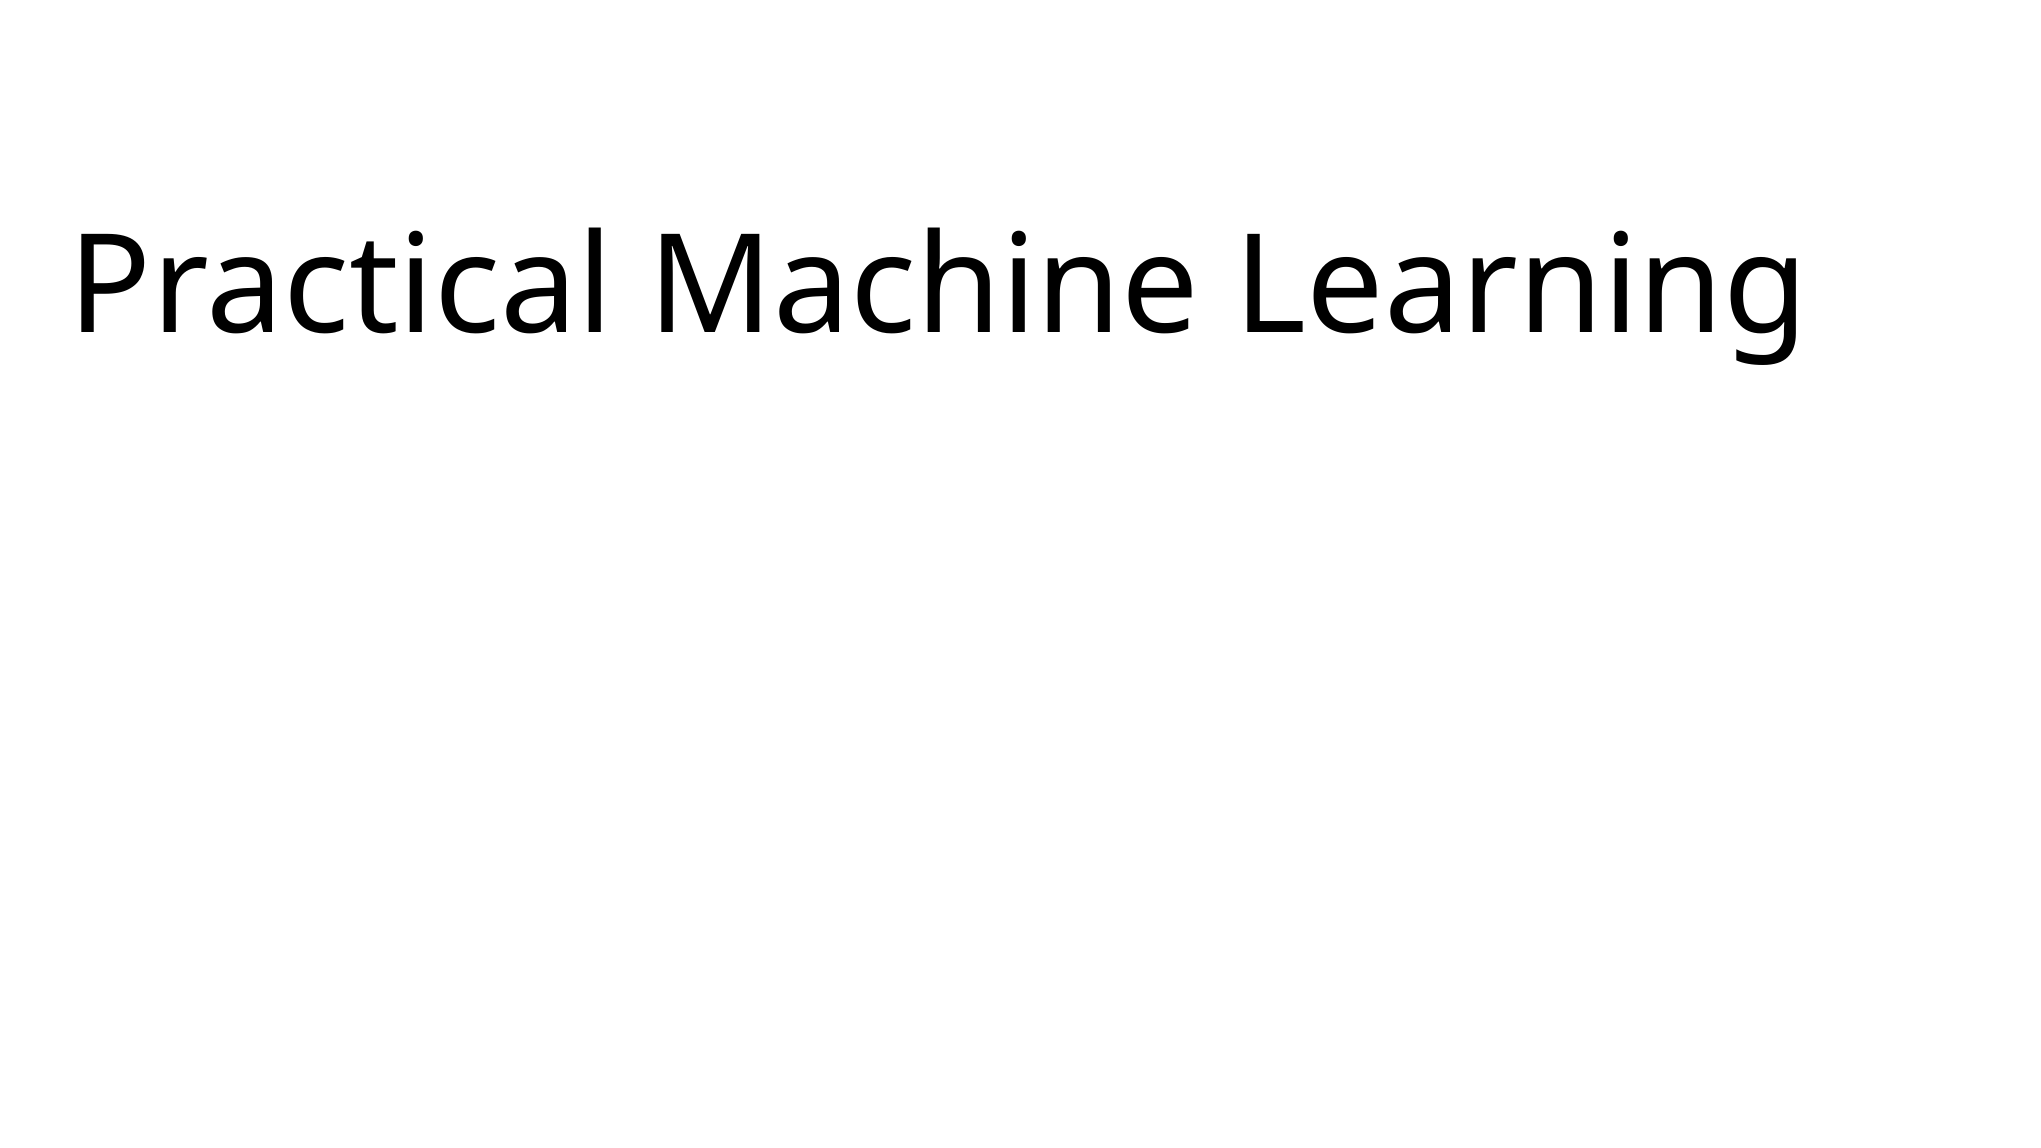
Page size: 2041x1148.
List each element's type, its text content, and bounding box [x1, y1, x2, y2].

list Practical Machine Learning [45, 198, 1996, 380]
